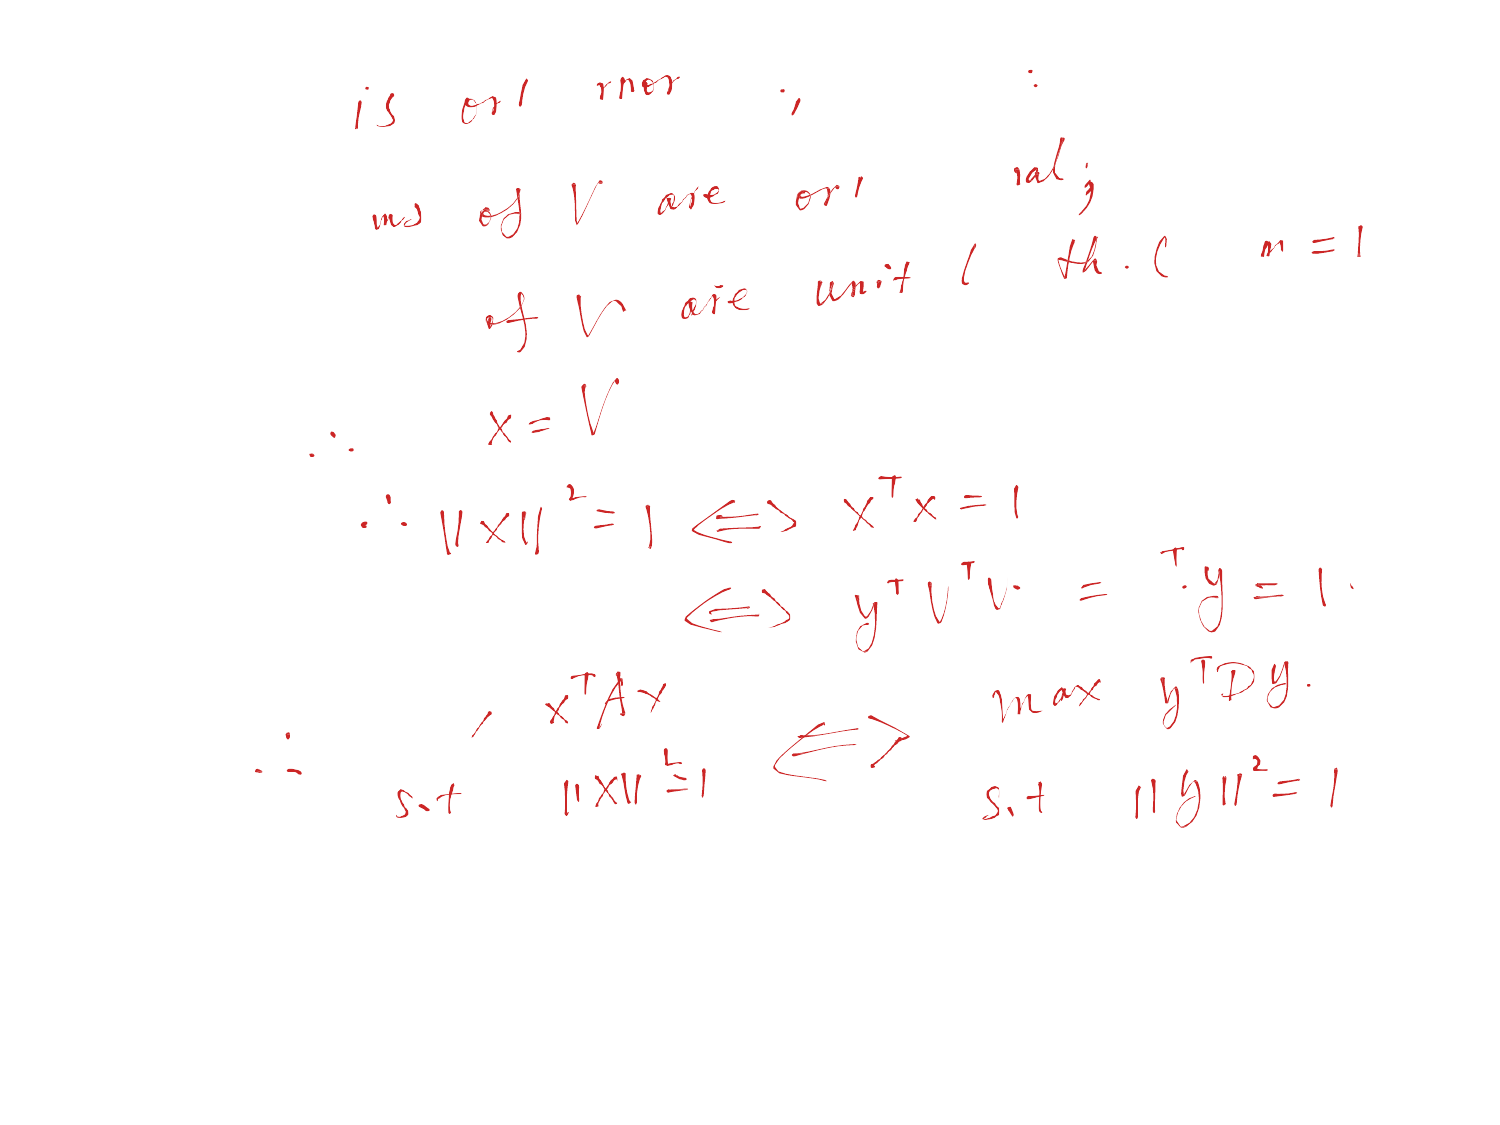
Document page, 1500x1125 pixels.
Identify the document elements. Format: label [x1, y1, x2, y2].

text_box [1081, 582, 1102, 589]
text_box [876, 279, 882, 289]
text_box [1266, 661, 1289, 709]
text_box [521, 511, 528, 545]
text_box [1084, 179, 1091, 188]
text_box [455, 510, 463, 547]
text_box [703, 186, 726, 204]
text_box [593, 523, 614, 529]
text_box [286, 768, 302, 775]
text_box [461, 96, 501, 124]
text_box [666, 788, 689, 793]
text_box [596, 75, 680, 100]
text_box [385, 494, 391, 505]
text_box [285, 732, 290, 740]
text_box [1216, 662, 1255, 701]
text_box [870, 737, 902, 768]
text_box [716, 526, 761, 532]
text_box [1007, 806, 1014, 817]
text_box [1222, 776, 1227, 806]
text_box [1330, 767, 1338, 808]
text_box [855, 176, 863, 198]
text_box [1260, 240, 1284, 257]
text_box [480, 513, 510, 543]
text_box [927, 581, 949, 624]
text_box [1252, 755, 1268, 771]
text_box [767, 500, 797, 532]
text_box [1026, 781, 1045, 813]
text_box [637, 683, 666, 713]
text_box [436, 783, 462, 814]
text_box [1272, 792, 1298, 797]
text_box [1013, 585, 1021, 590]
text_box [854, 594, 878, 653]
text_box [581, 378, 620, 436]
text_box [959, 504, 987, 510]
text_box [987, 577, 1008, 610]
text_box [1154, 235, 1169, 278]
text_box [961, 243, 977, 286]
text_box [396, 789, 413, 818]
text_box [418, 804, 430, 812]
text_box [709, 606, 750, 615]
text_box [761, 589, 791, 628]
text_box [355, 100, 362, 130]
text_box [607, 682, 618, 699]
text_box [1253, 594, 1284, 600]
text_box [1234, 773, 1243, 806]
text_box [570, 672, 596, 695]
text_box [372, 203, 422, 230]
text_box [576, 294, 627, 338]
text_box [1160, 547, 1185, 567]
text_box [964, 495, 982, 499]
text_box [1135, 785, 1142, 819]
text_box [330, 431, 336, 438]
text_box [604, 696, 625, 705]
text_box [795, 184, 840, 211]
text_box [1160, 677, 1179, 730]
text_box [1312, 237, 1335, 243]
text_box [566, 484, 587, 502]
text_box [1255, 583, 1278, 589]
text_box [575, 783, 580, 802]
text_box [615, 671, 622, 697]
text_box [535, 506, 543, 555]
text_box [594, 775, 618, 807]
text_box [1078, 181, 1094, 216]
text_box [596, 509, 615, 514]
text_box [716, 513, 759, 520]
text_box [1151, 778, 1156, 814]
text_box [506, 317, 539, 323]
text_box [440, 510, 452, 555]
text_box [1311, 249, 1335, 254]
text_box [1190, 656, 1213, 684]
text_box [657, 186, 699, 215]
text_box [691, 499, 736, 544]
text_box [681, 285, 750, 319]
text_box [791, 98, 801, 116]
text_box [982, 786, 1000, 820]
text_box [887, 578, 904, 595]
text_box [596, 703, 608, 729]
text_box [1014, 485, 1019, 519]
text_box [479, 188, 522, 239]
text_box [992, 679, 1101, 723]
text_box [868, 715, 910, 741]
text_box [517, 320, 527, 353]
text_box [1085, 188, 1090, 196]
text_box [1175, 769, 1201, 828]
text_box [1079, 594, 1108, 601]
text_box [913, 496, 937, 522]
text_box [893, 261, 911, 293]
text_box [791, 744, 857, 757]
text_box [709, 613, 760, 623]
text_box [816, 280, 867, 306]
text_box [1025, 137, 1065, 184]
text_box [663, 748, 682, 766]
text_box [878, 475, 902, 498]
text_box [488, 411, 512, 445]
text_box [773, 722, 827, 782]
text_box [673, 774, 687, 781]
text_box [1277, 778, 1301, 785]
text_box [1318, 567, 1326, 607]
text_box [701, 768, 706, 798]
text_box [485, 291, 525, 330]
text_box [545, 695, 569, 724]
text_box [360, 521, 368, 528]
text_box [634, 774, 642, 805]
text_box [684, 587, 732, 633]
text_box [884, 263, 892, 270]
text_box [528, 417, 551, 433]
text_box [961, 561, 975, 580]
text_box [1057, 235, 1102, 279]
text_box [255, 768, 263, 773]
text_box [1357, 225, 1363, 257]
text_box [1198, 566, 1223, 633]
text_box [518, 78, 528, 107]
text_box [843, 497, 874, 532]
text_box [471, 711, 492, 738]
text_box [571, 180, 603, 226]
text_box [619, 699, 626, 717]
text_box [1014, 167, 1021, 186]
text_box [645, 504, 653, 549]
text_box [376, 93, 395, 127]
text_box [621, 772, 632, 804]
text_box [564, 779, 569, 816]
